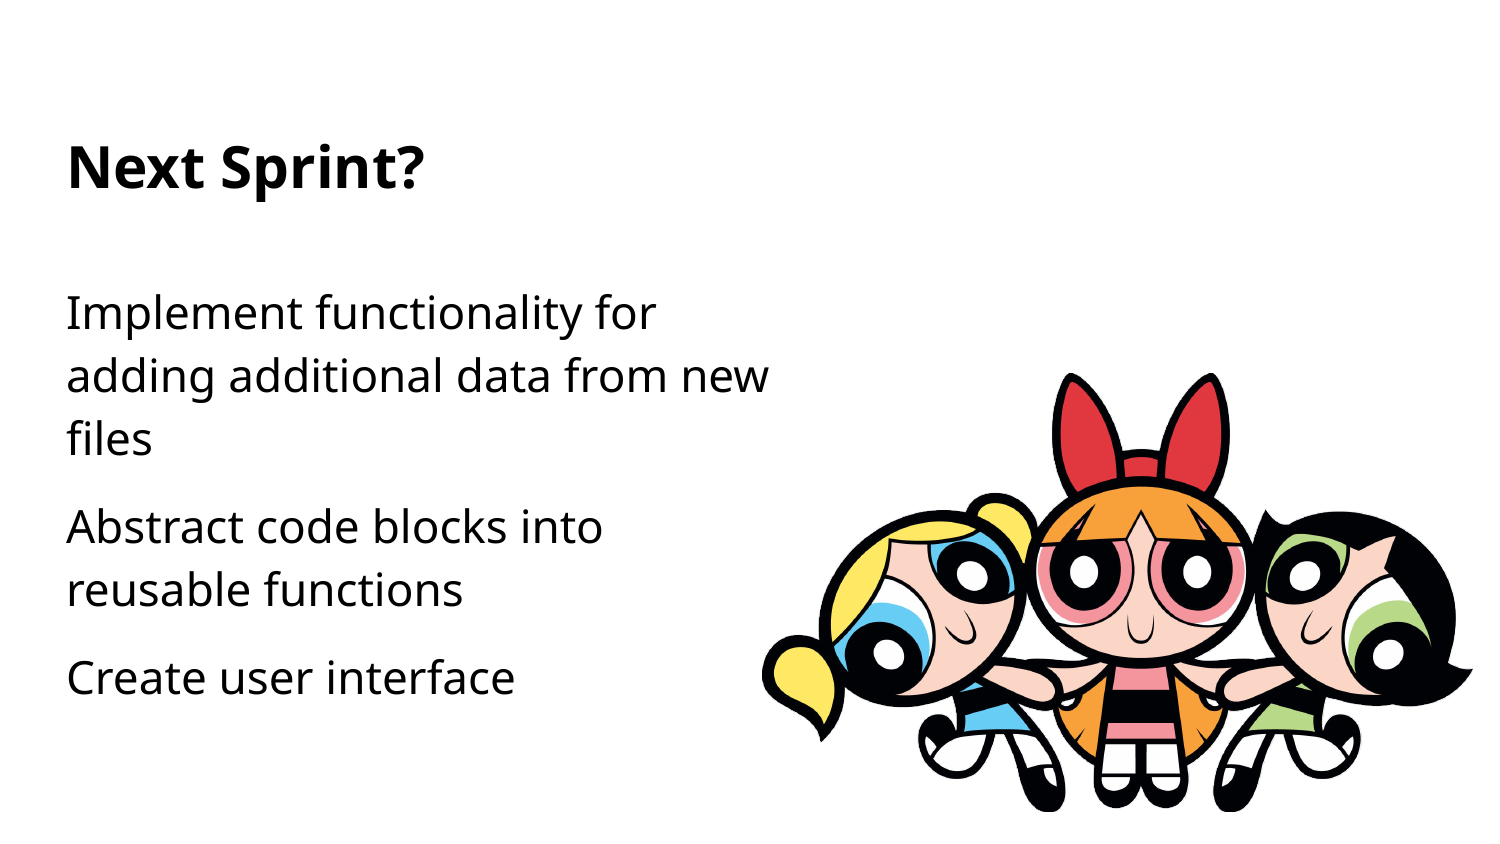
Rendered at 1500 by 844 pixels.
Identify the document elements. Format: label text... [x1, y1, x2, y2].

list Implement functionality for adding additional data from new files Abstract code blocks into reusable functions Create user interface [51, 260, 799, 802]
title Next Sprint? [51, 91, 444, 216]
picture [762, 372, 1473, 812]
